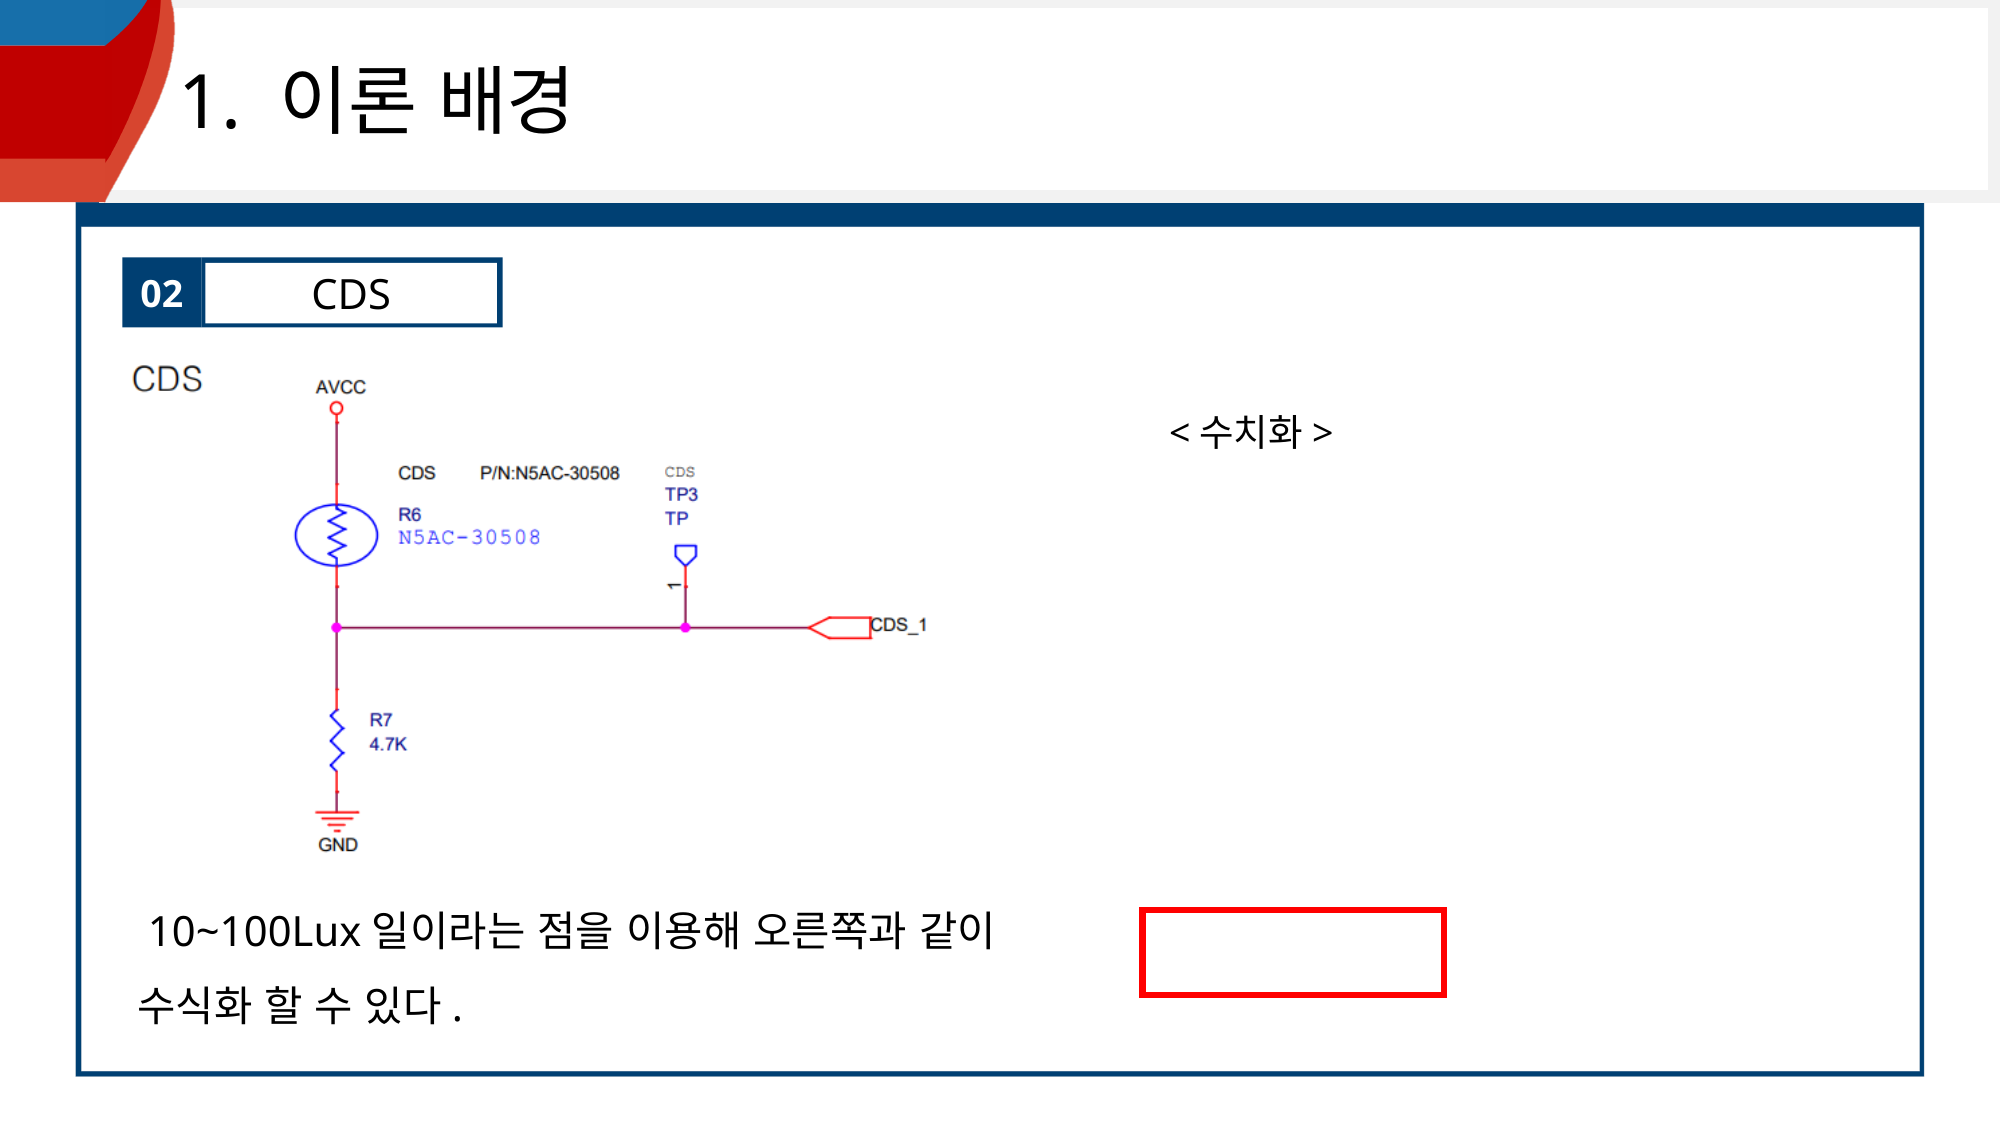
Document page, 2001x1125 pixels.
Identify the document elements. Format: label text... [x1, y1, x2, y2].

text_box [80, 226, 1921, 1072]
text_box 02 [121, 256, 202, 328]
text_box 1. 이론 배경 [184, 0, 1995, 198]
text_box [201, 257, 503, 328]
text_box [1141, 909, 1445, 996]
picture [122, 352, 935, 858]
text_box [0, 0, 184, 203]
text_box [75, 201, 1925, 1078]
text_box <수치화> [1154, 401, 1390, 462]
